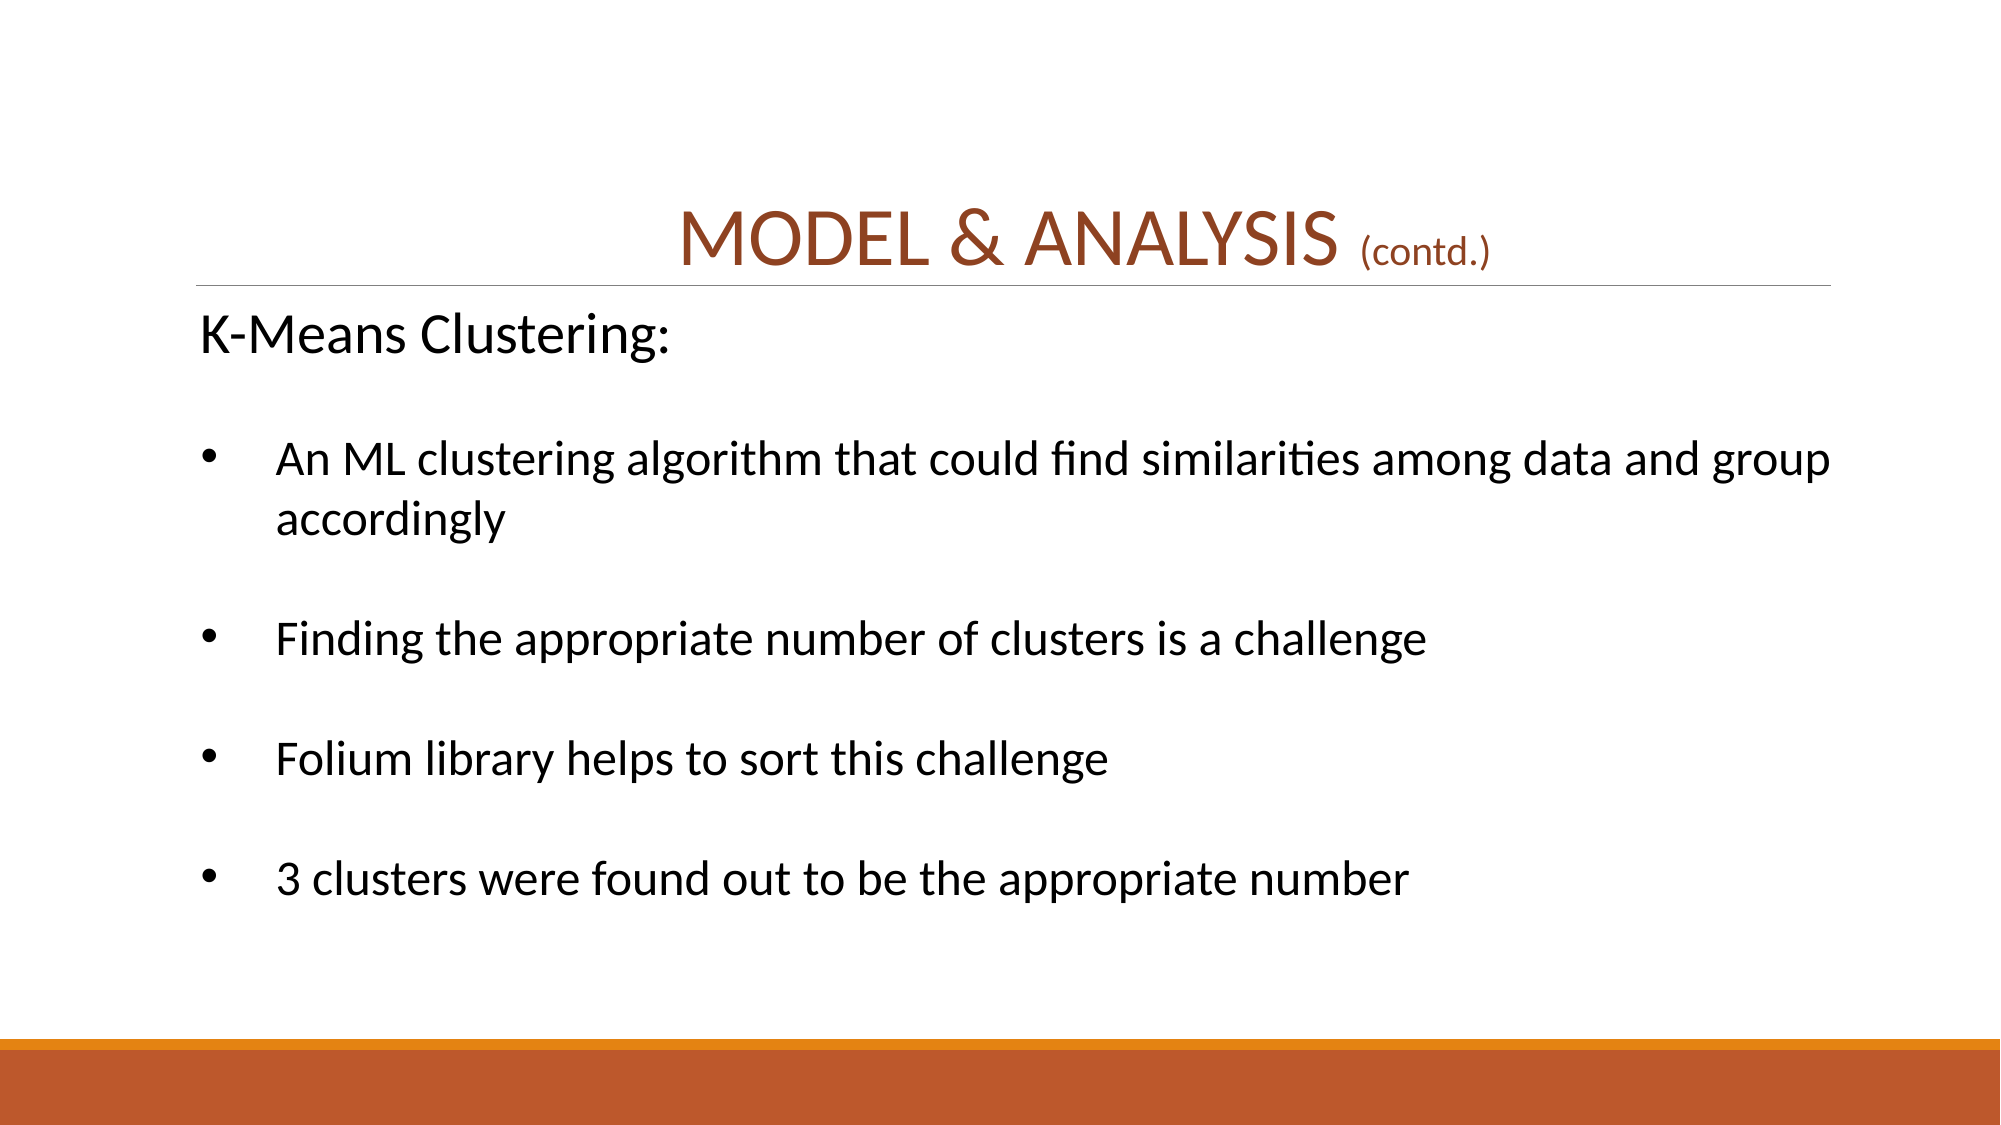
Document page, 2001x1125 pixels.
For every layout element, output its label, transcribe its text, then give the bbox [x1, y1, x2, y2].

text_box K-Means Clustering: An ML clustering algorithm that could find similarities among data and group accordingly Finding the appropriate number of clusters is a challenge Folium library helps to sort this challenge 3 clusters were found out to be the appropriate number [185, 287, 1869, 1023]
text_box MODEL & ANALYSIS (contd.) [579, 174, 1599, 287]
